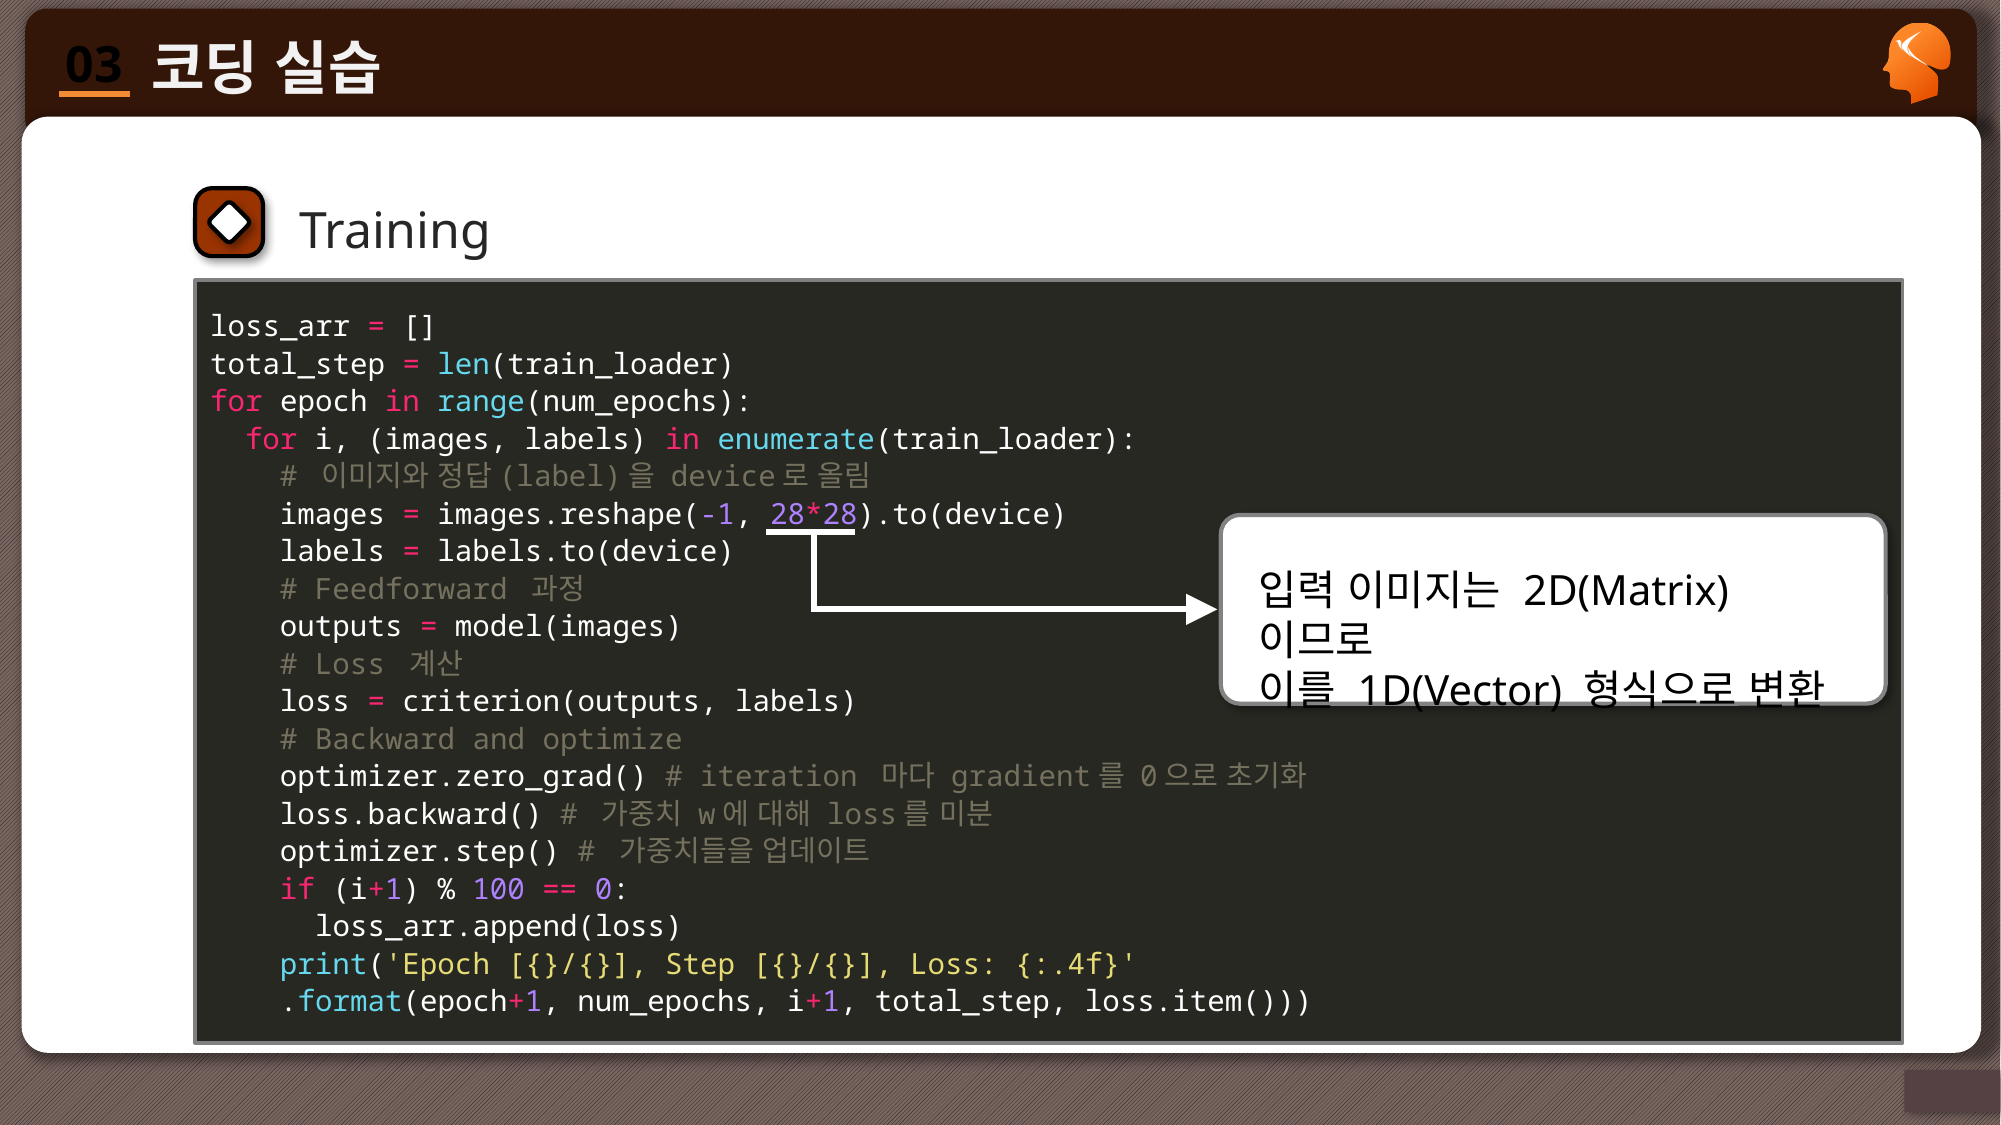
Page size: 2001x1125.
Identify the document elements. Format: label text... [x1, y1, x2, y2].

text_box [195, 188, 264, 257]
text_box loss_arr = [] total_step = len(train_loader) for epoch in range(num_epochs): for i, (images, labels) in enumerate(train_loader): # 이미지와 정답(label)을 device로 올림 images = images.reshape(-1, 28*28).to(device) labels = labels.to(device) # Feedforward 과정 outputs = model(images) # Loss 계산 loss = criterion(outputs, labels) # Backward and optimize optimizer.zero_grad() # iteration 마다 gradient를 0으로 초기화 loss.backward() # 가중치 w에 대해 loss를 미분 optimizer.step() # 가중치들을 업데이트 if (i+1) % 100 == 0: loss_arr.append(loss) print('Epoch [{}/{}], Step [{}/{}], Loss: {:.4f}' .format(epoch+1, num_epochs, i+1, total_step, loss.item())) [195, 280, 1903, 1043]
text_box Training [289, 188, 1509, 268]
text_box [1220, 514, 1886, 704]
picture [1880, 23, 1954, 107]
text_box 입력 이미지는 2D(Matrix)이므로 이를 1D(Vector) 형식으로 변환 [1244, 556, 1868, 722]
